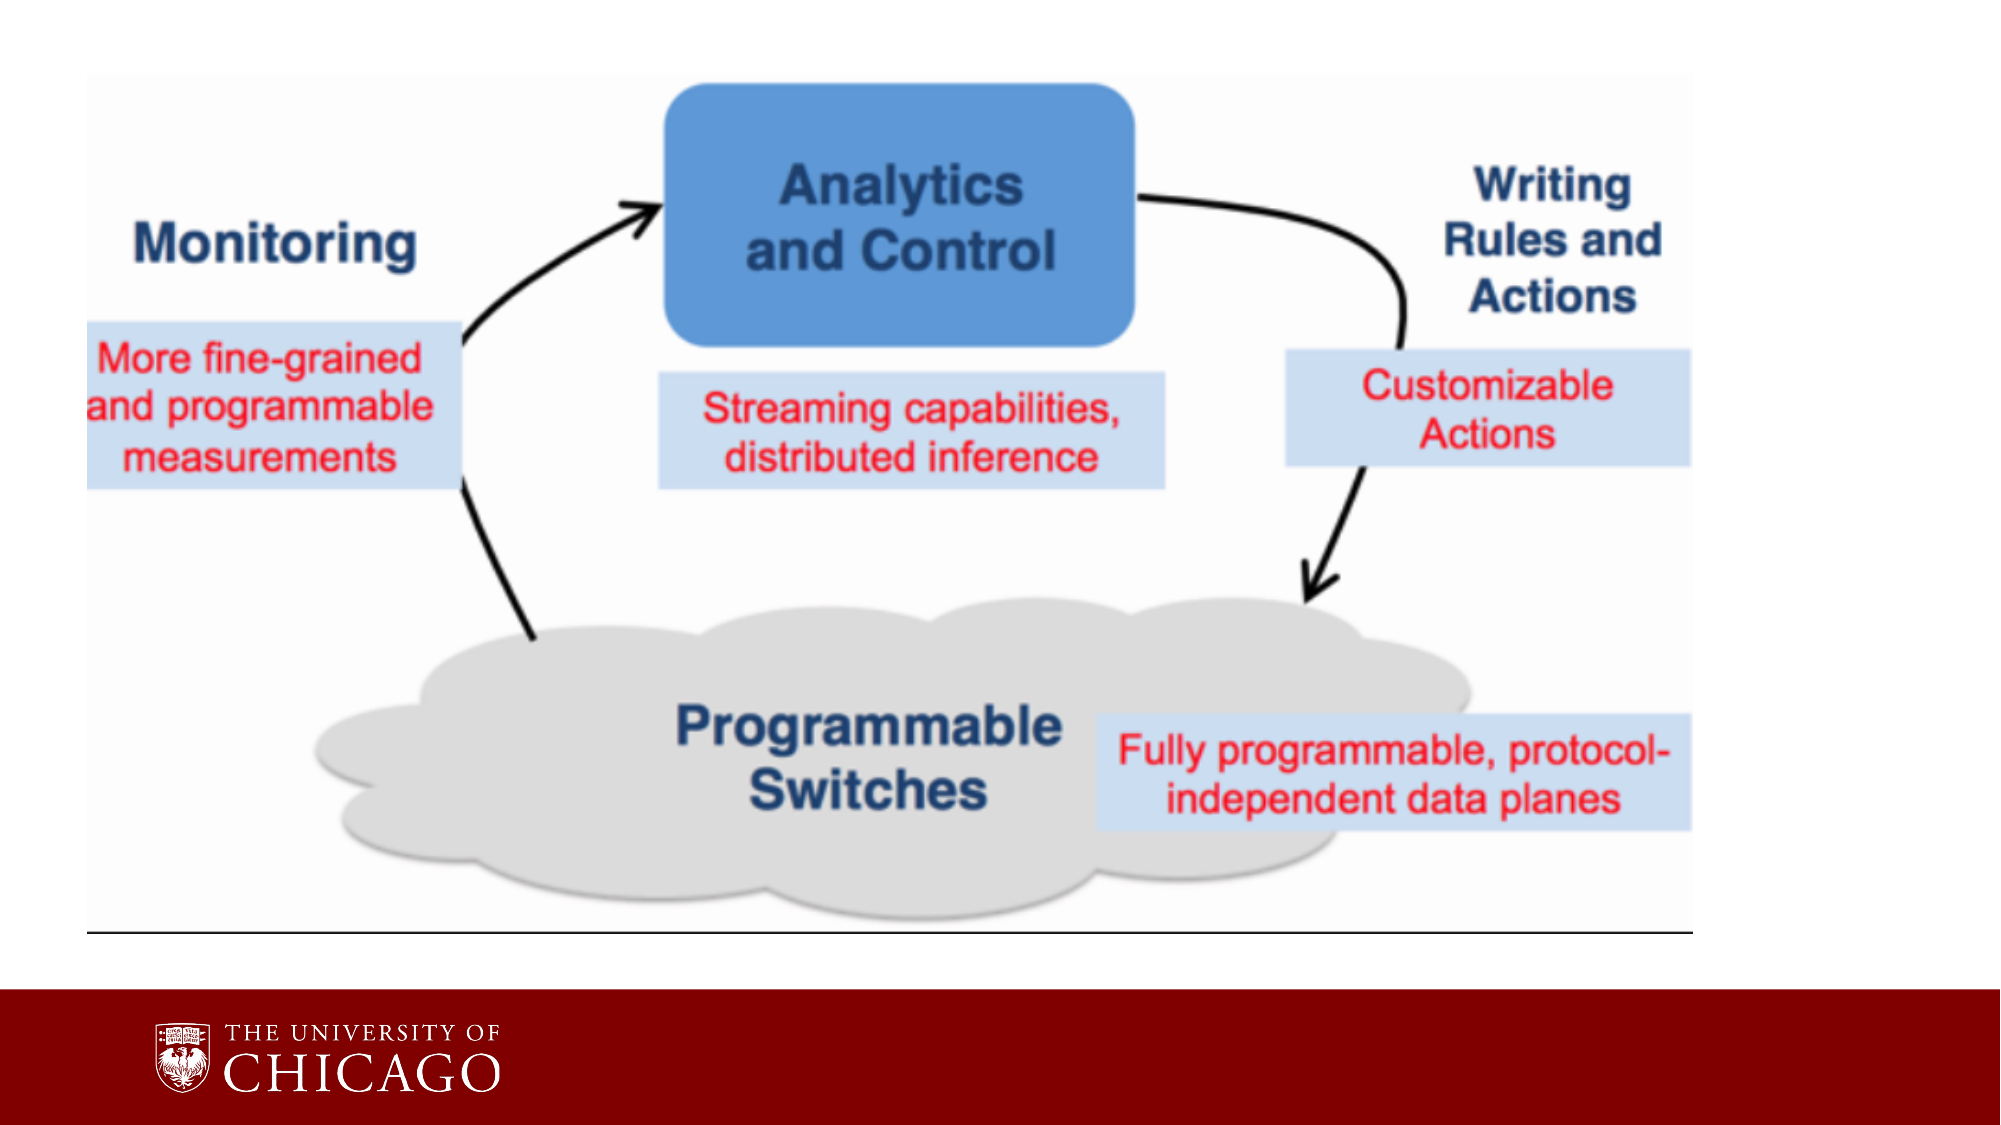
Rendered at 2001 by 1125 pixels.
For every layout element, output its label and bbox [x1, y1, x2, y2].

picture [87, 73, 1693, 934]
